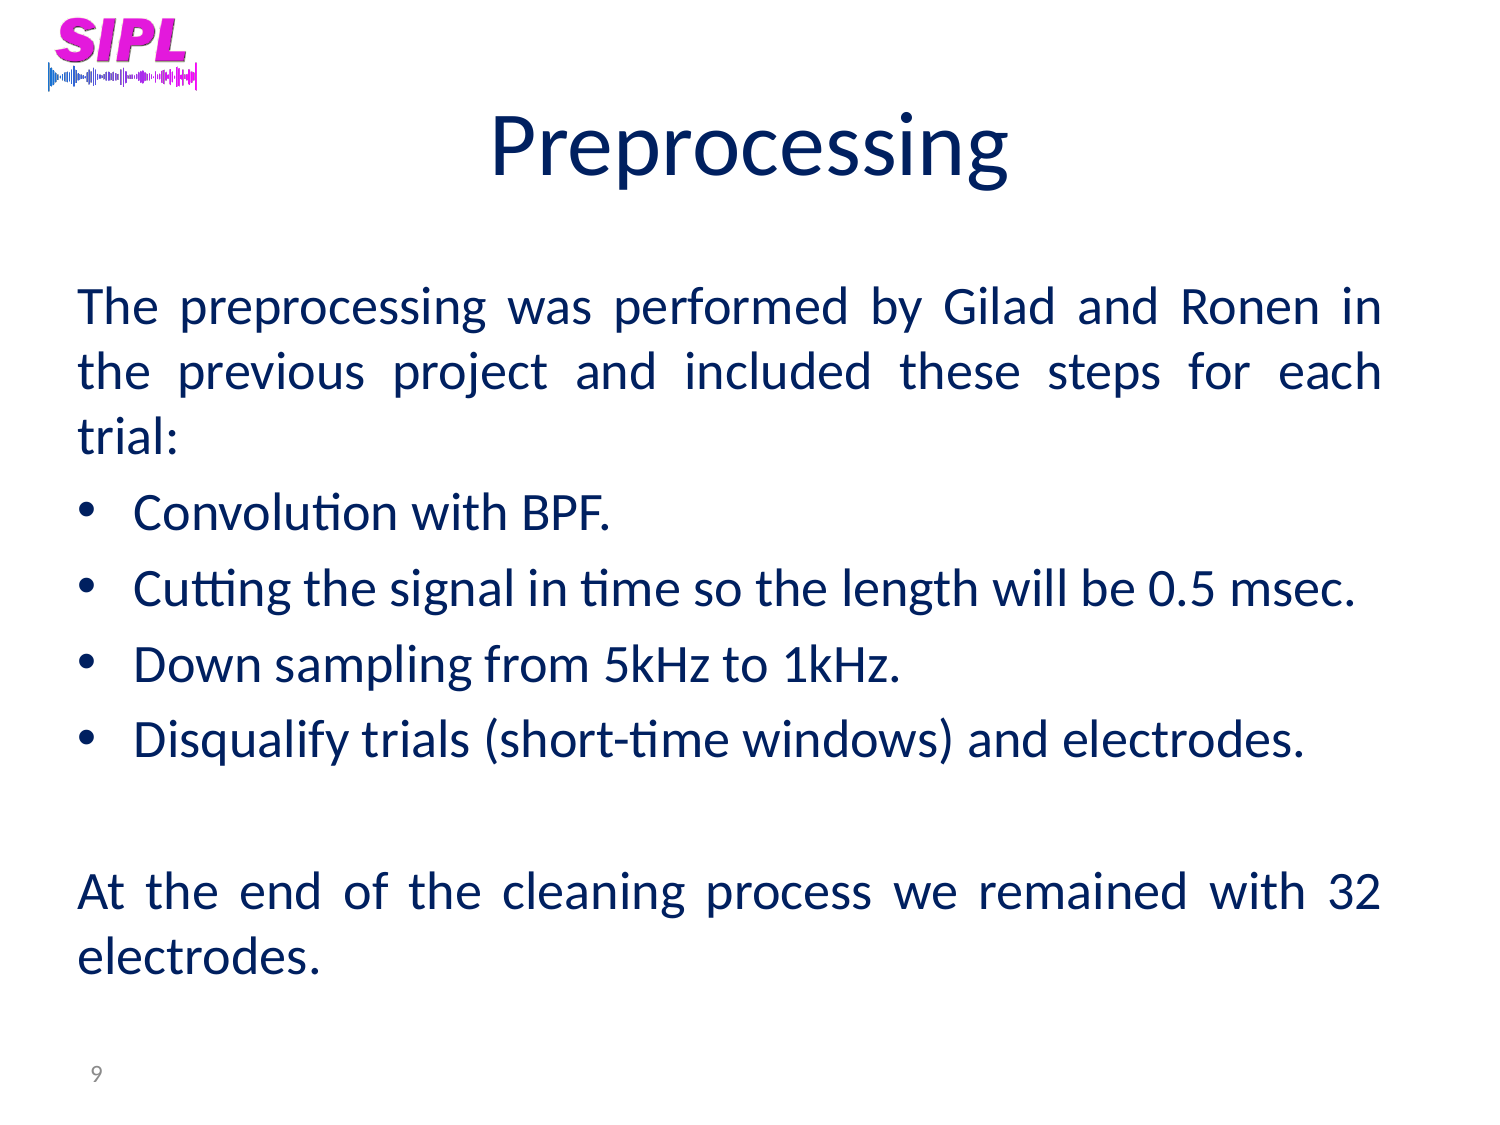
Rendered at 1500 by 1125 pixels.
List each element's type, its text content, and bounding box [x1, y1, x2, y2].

title Preprocessing [75, 45, 1425, 233]
list The preprocessing was performed by Gilad and Ronen in the previous project and included these steps for each trial: Convolution with BPF. Cutting the signal in time so the length will be 0.5 msec. Down sampling from 5kHz to 1kHz. Disqualify trials (short-time windows) and electrodes. At the end of the cleaning process we remained with 32 electrodes. [62, 262, 1400, 1025]
picture [37, 12, 203, 94]
slide_number 9 [75, 1042, 425, 1103]
